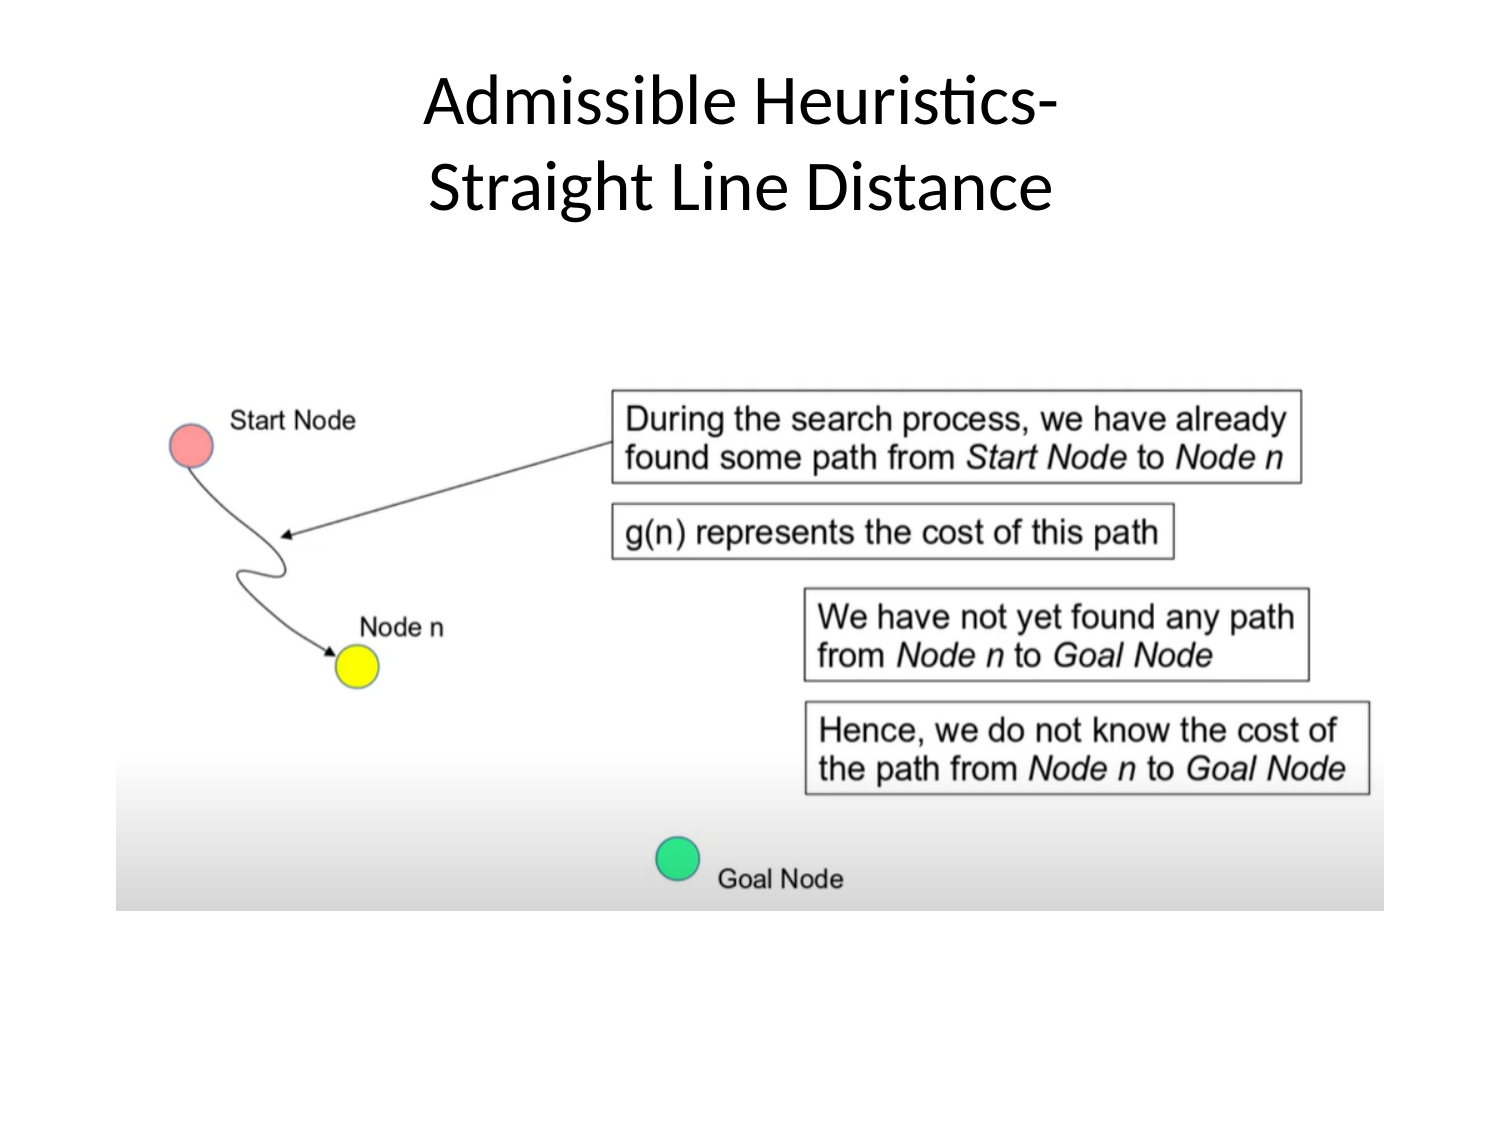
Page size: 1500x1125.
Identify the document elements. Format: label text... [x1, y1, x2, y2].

title Admissible Heuristics- Straight Line Distance [75, 45, 1425, 233]
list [116, 356, 1384, 911]
